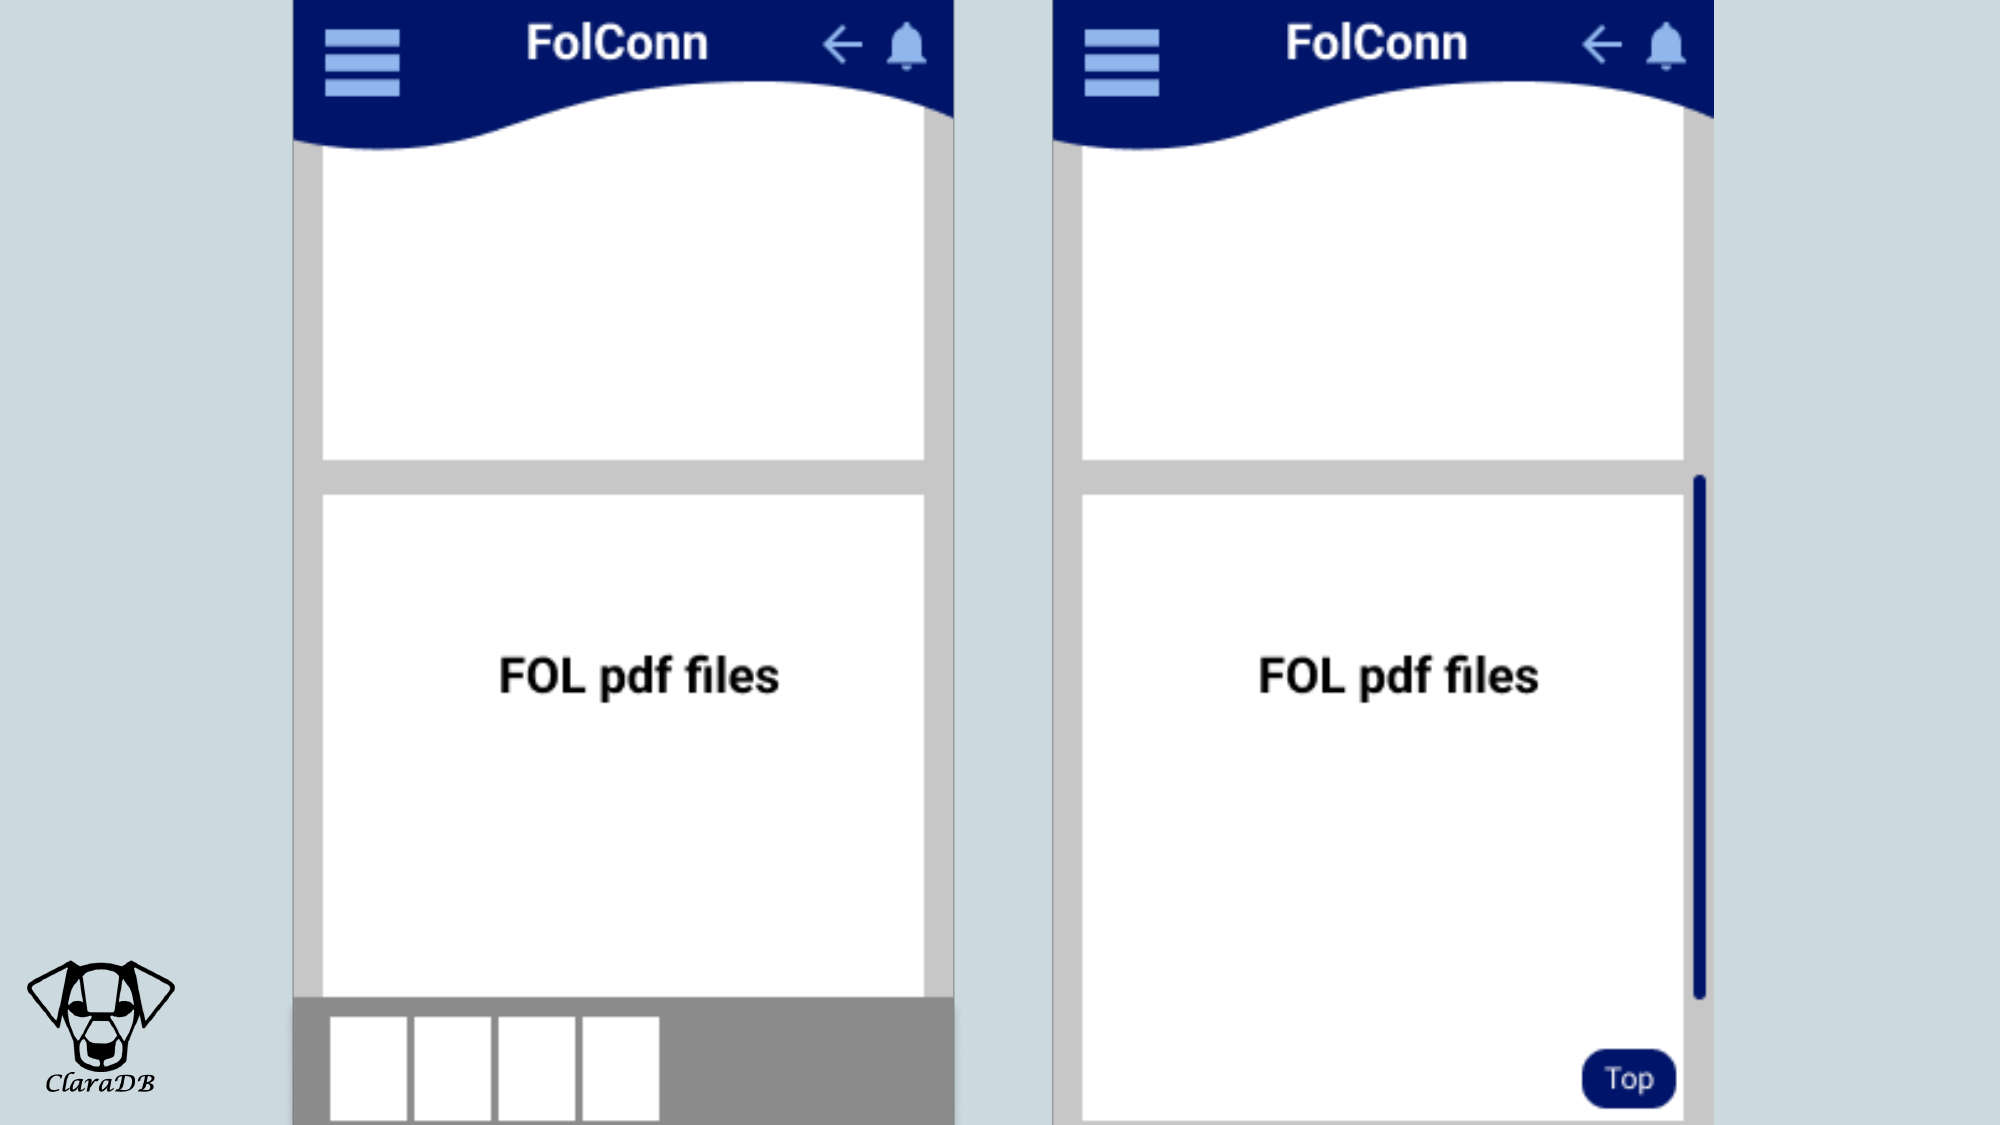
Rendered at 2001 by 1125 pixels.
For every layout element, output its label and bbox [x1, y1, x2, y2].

picture [284, 0, 1714, 1125]
picture [22, 947, 181, 1099]
